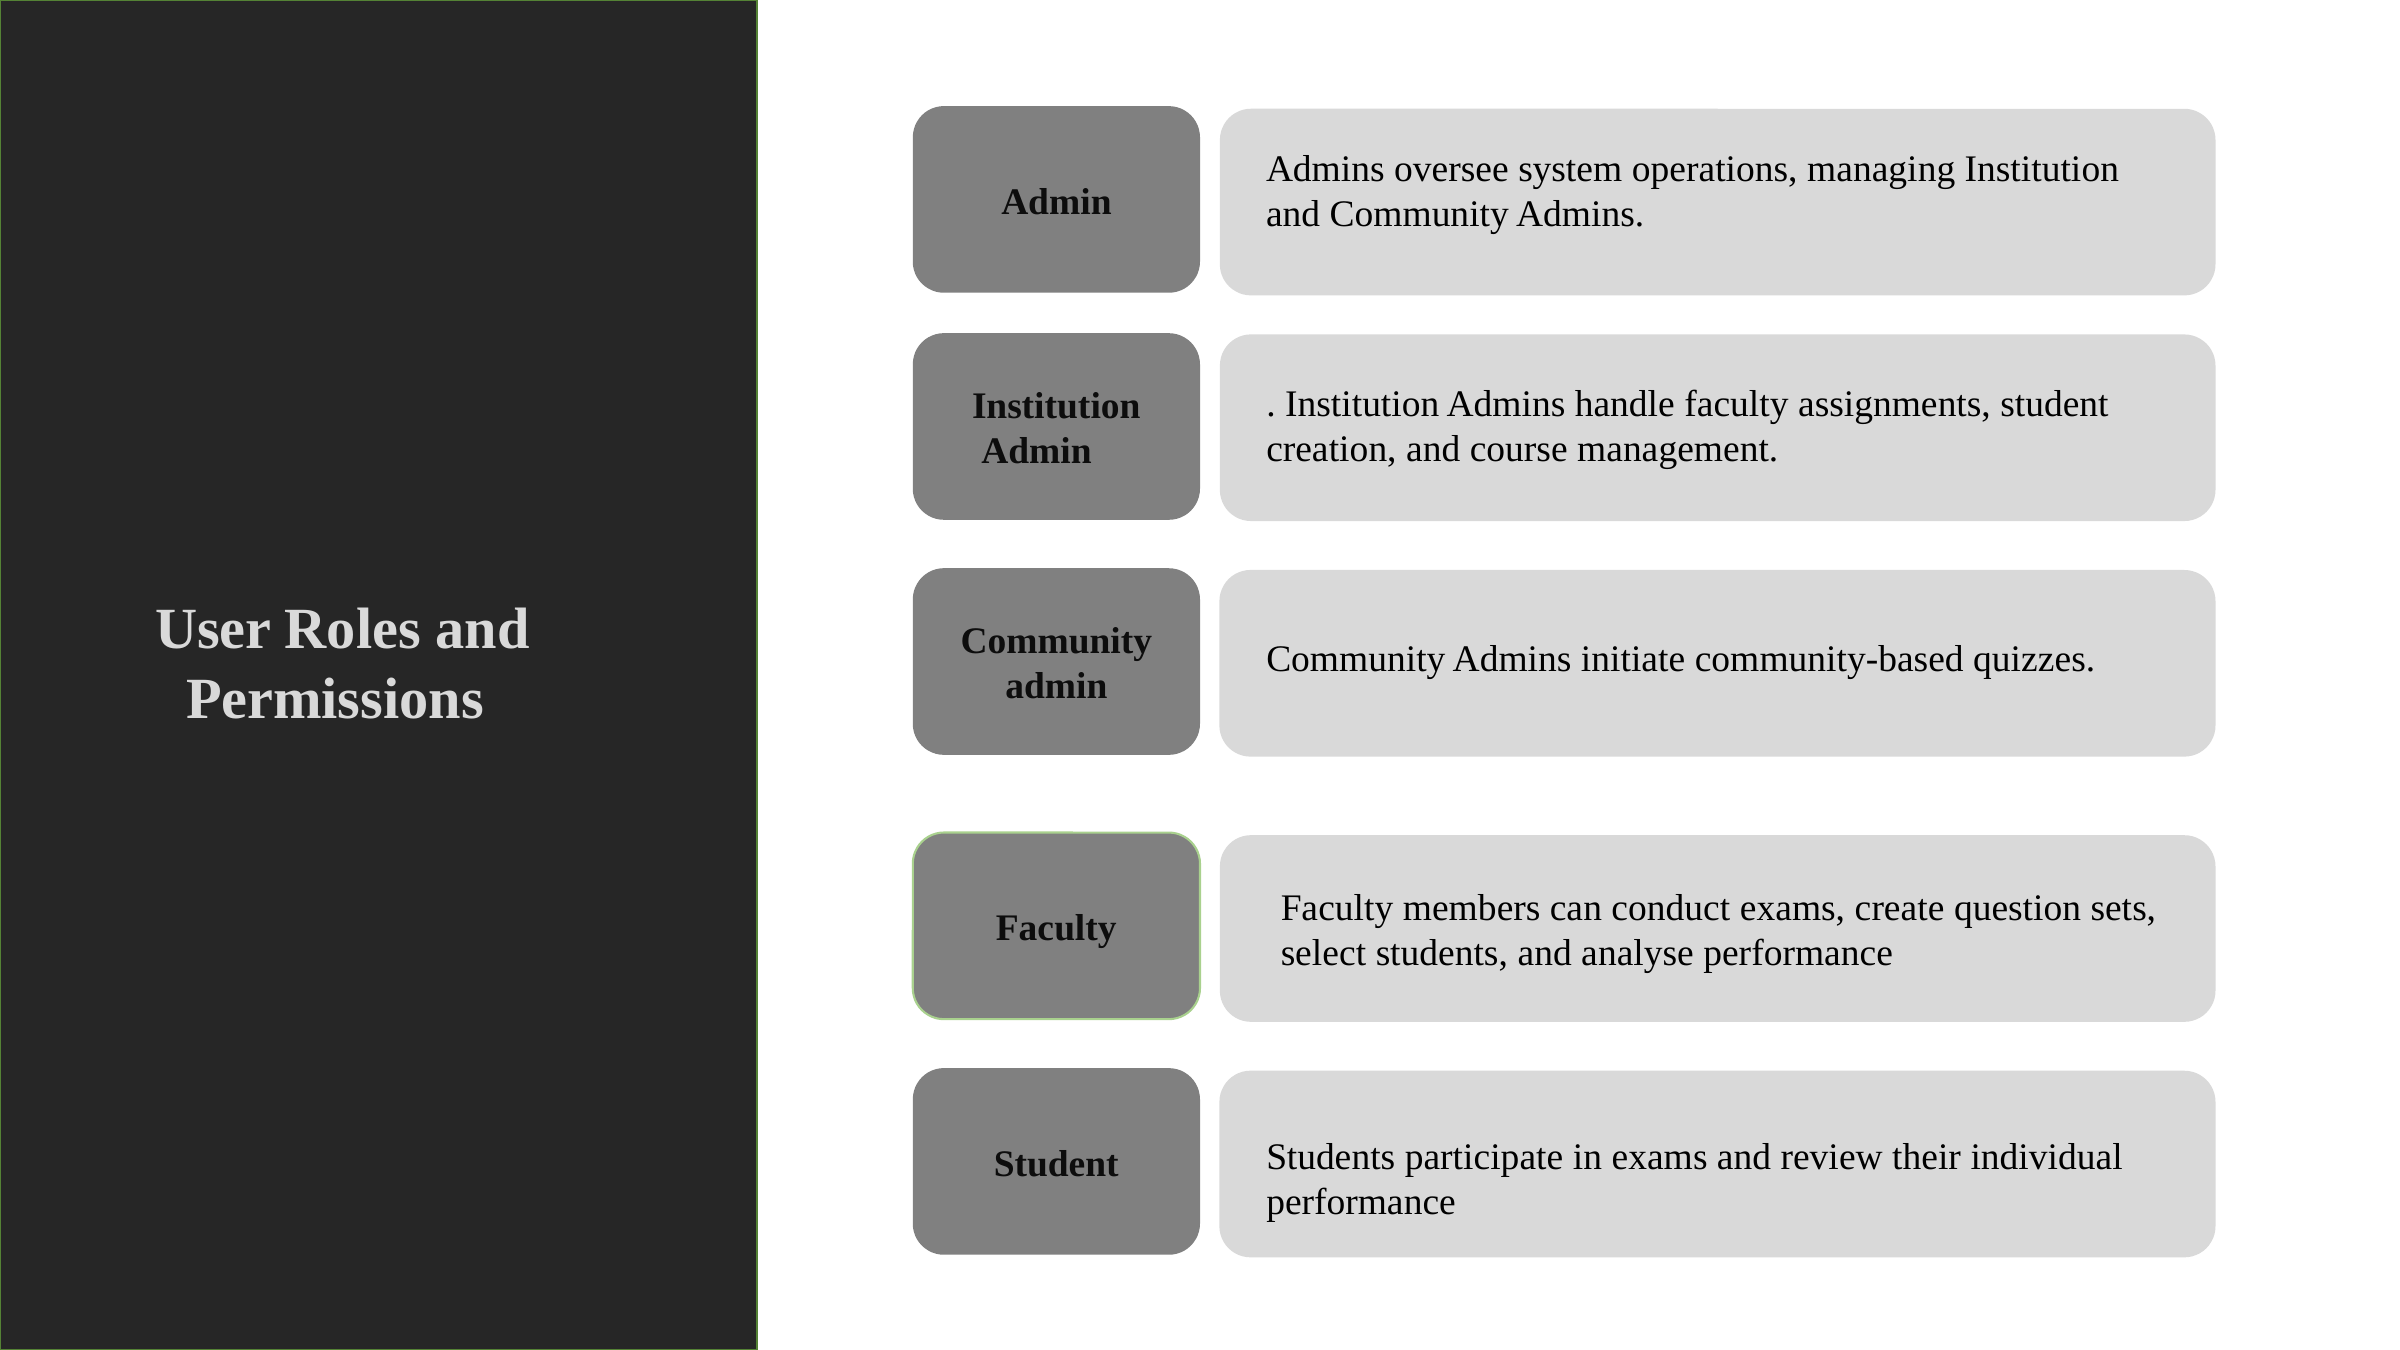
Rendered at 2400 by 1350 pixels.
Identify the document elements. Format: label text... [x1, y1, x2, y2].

text_box Faculty [911, 831, 1202, 1021]
text_box [1218, 333, 2217, 523]
text_box Community Admins initiate community-based quizzes. [1251, 626, 2165, 686]
text_box [1218, 568, 2217, 758]
text_box Student [911, 1067, 1202, 1256]
text_box . Institution Admins handle faculty assignments, student creation, and course management. [1251, 371, 2196, 477]
text_box Students participate in exams and review their individual performance [1251, 1124, 2165, 1229]
text_box Institution Admin [911, 332, 1202, 521]
text_box [1218, 834, 2217, 1023]
text_box Admin [911, 105, 1202, 294]
text_box Community admin [911, 567, 1202, 756]
text_box [1218, 107, 2217, 297]
text_box Faculty members can conduct exams, create question sets, select students, and analyse performance [1266, 875, 2181, 981]
text_box [0, 0, 758, 1350]
text_box [1218, 1069, 2217, 1259]
text_box Admins oversee system operations, managing Institution and Community Admins. [1251, 136, 2181, 242]
text_box User Roles and Permissions [58, 583, 627, 738]
